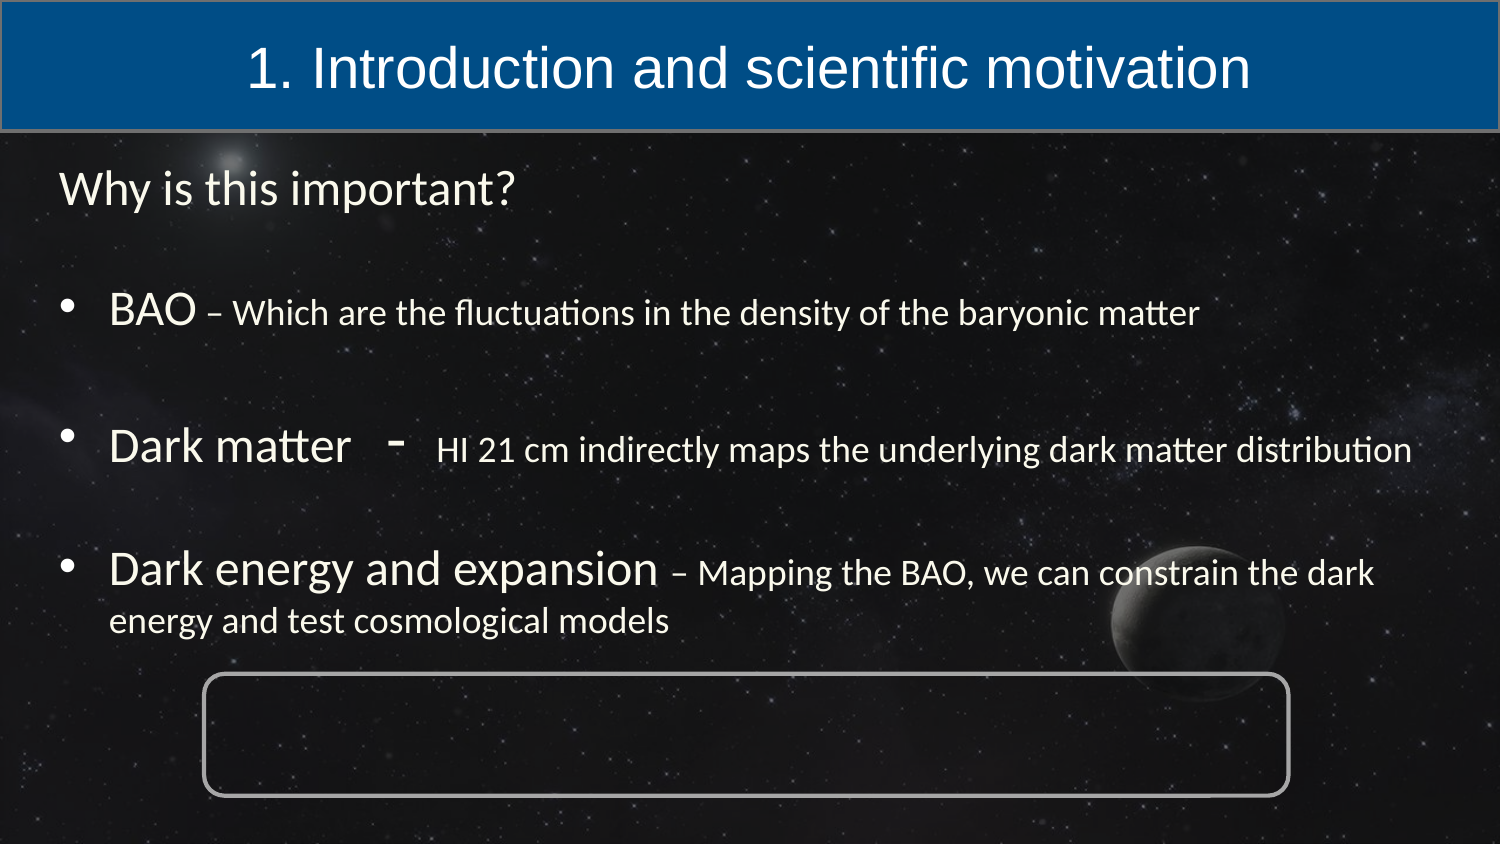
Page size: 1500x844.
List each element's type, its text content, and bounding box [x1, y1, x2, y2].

text_box 1. Introduction and scientific motivation [0, 0, 1500, 133]
text_box [201, 671, 1291, 798]
list Why is this important? BAO – Which are the fluctuations in the density of the baryonic matter Dark matter - HI 21 cm indirectly maps the underlying dark matter distribution Dark energy and expansion – Mapping the BAO, we can constrain the dark energy and test cosmological models [18, 140, 1474, 844]
